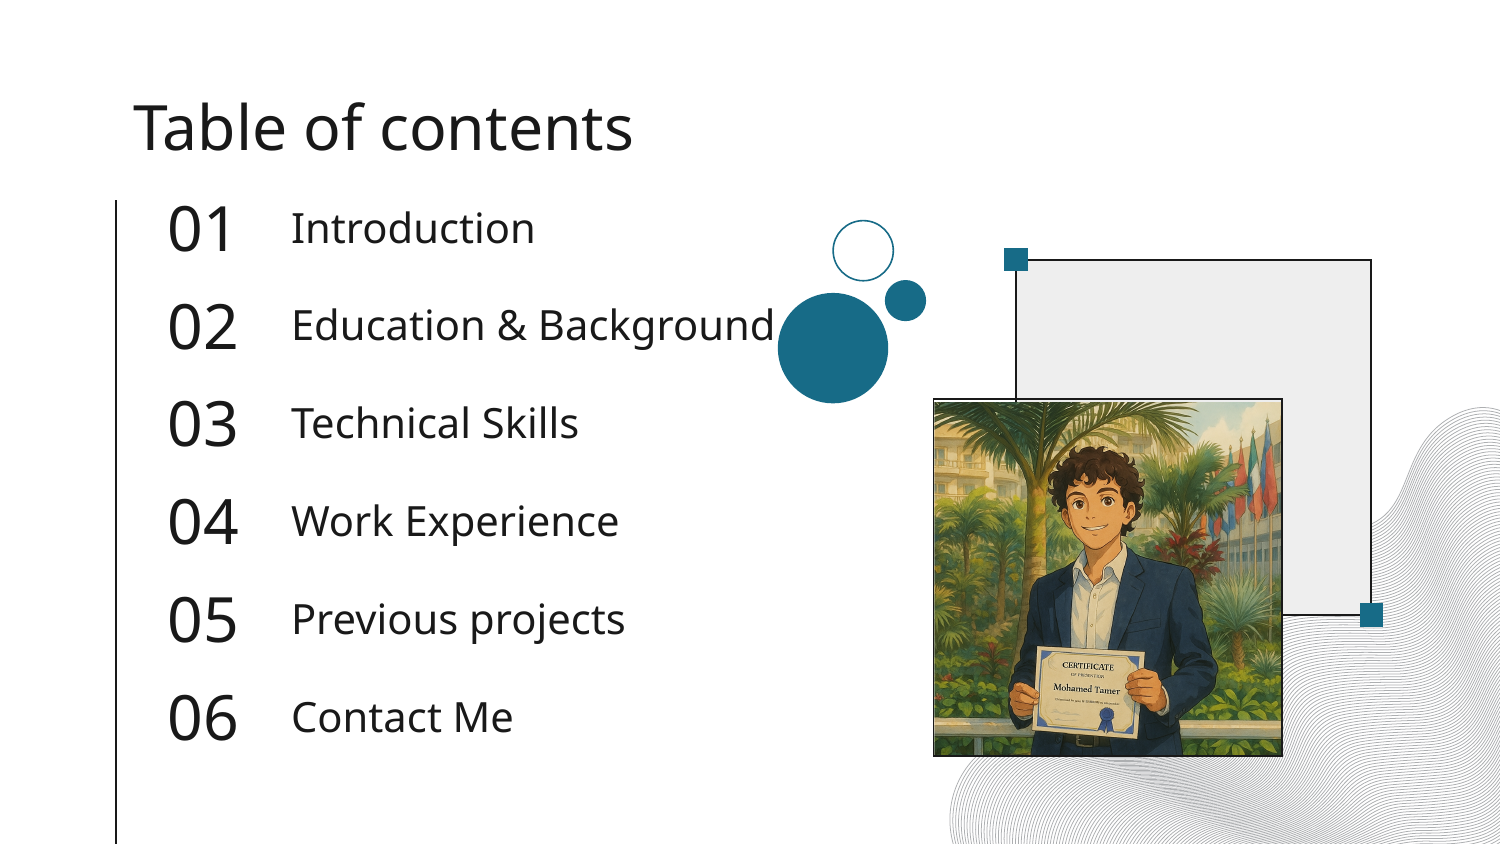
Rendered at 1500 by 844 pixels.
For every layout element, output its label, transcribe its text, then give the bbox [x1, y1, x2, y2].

title Table of contents [118, 72, 1382, 167]
title 03 [143, 381, 264, 462]
subtitle Education & Background [276, 284, 773, 365]
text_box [778, 220, 926, 403]
subtitle Technical Skills [276, 381, 655, 462]
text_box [1004, 247, 1384, 627]
title 04 [143, 479, 264, 560]
subtitle Introduction [276, 186, 655, 267]
picture [934, 399, 1282, 756]
subtitle Work Experience [276, 479, 655, 560]
title 06 [143, 675, 264, 756]
title 05 [143, 577, 264, 658]
title 01 [143, 186, 264, 267]
subtitle Previous projects [276, 577, 655, 658]
subtitle Contact Me [276, 675, 655, 756]
title 02 [143, 284, 264, 365]
